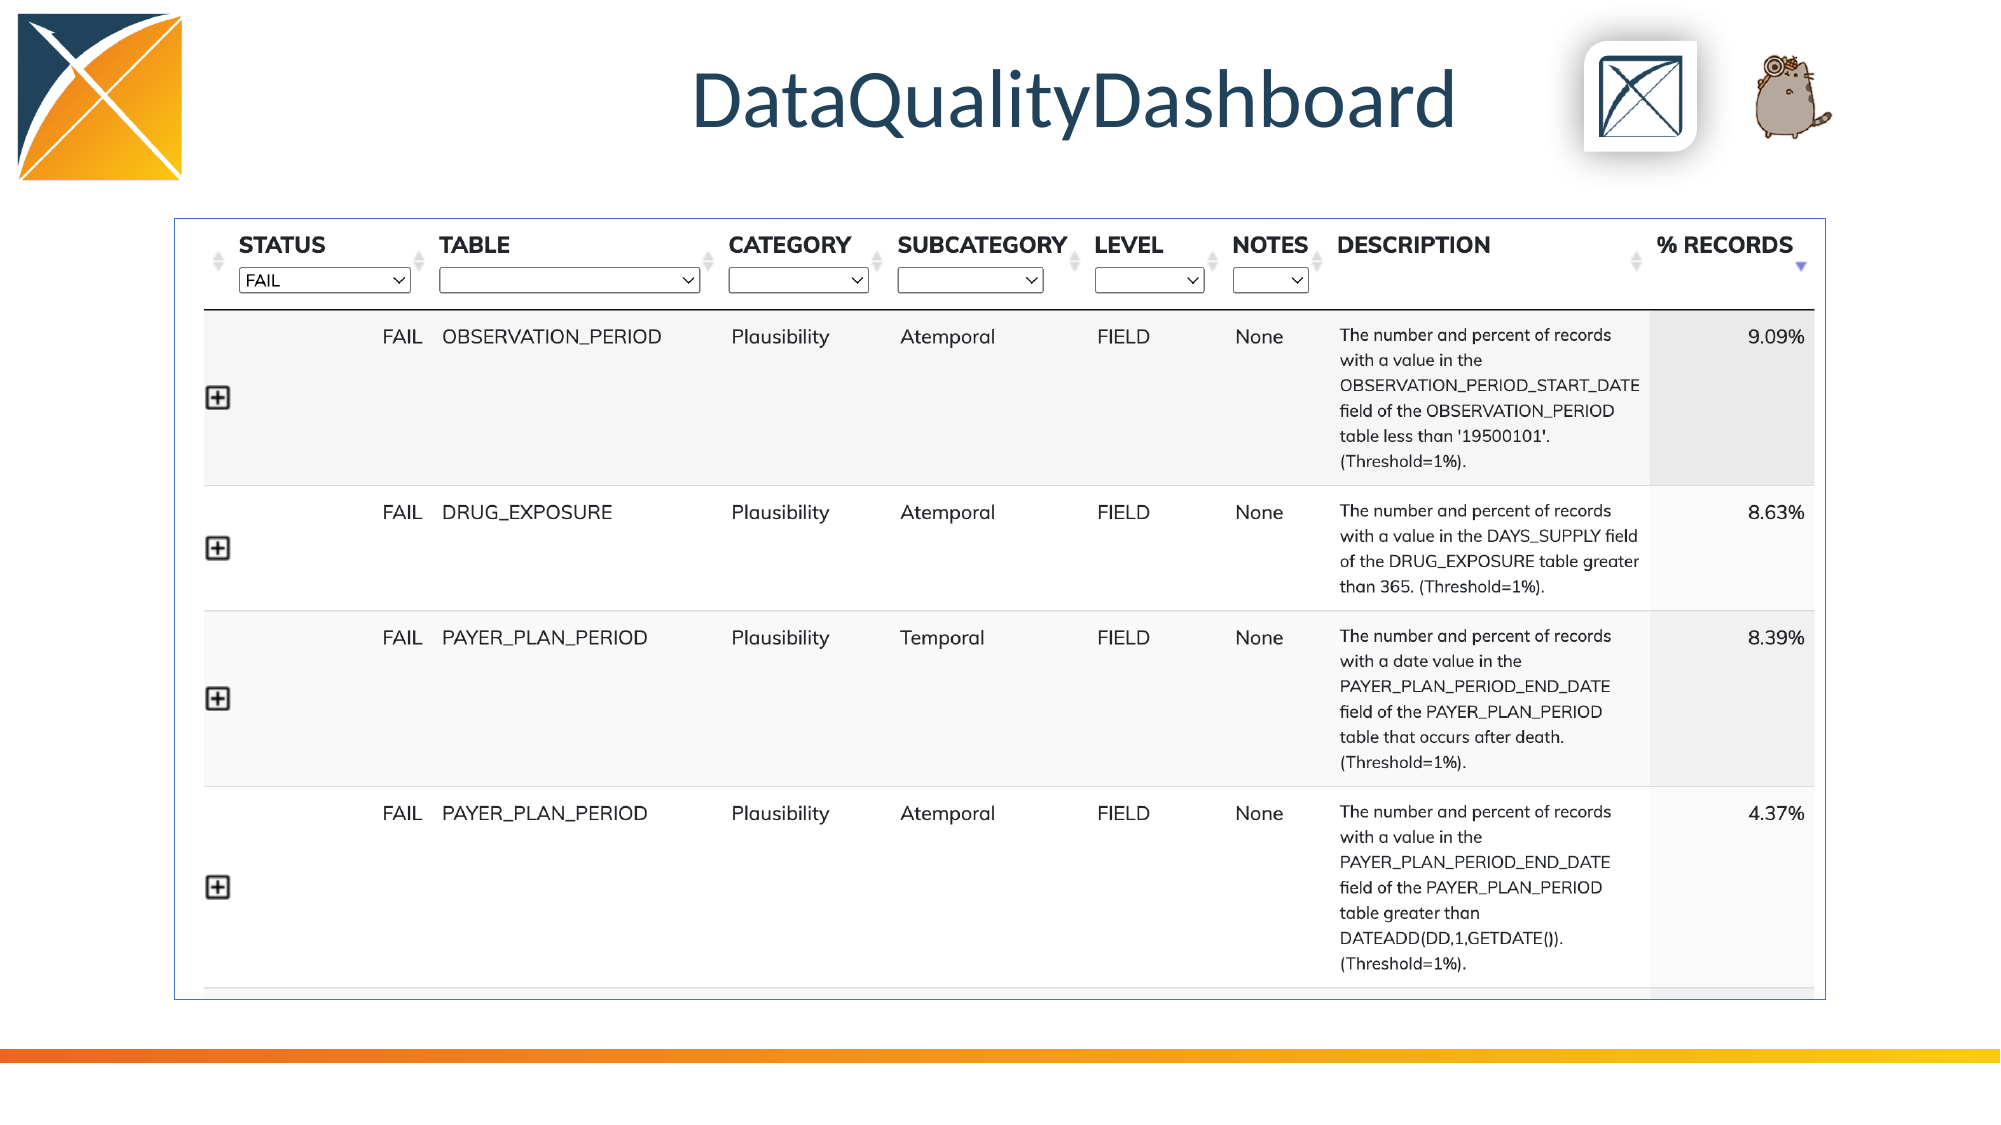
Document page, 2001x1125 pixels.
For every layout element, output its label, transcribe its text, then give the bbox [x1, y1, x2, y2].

title DataQualityDashboard [1705, 24, 1900, 163]
picture [1591, 47, 1690, 145]
picture [0, 0, 206, 200]
title DataQualityDashboard [249, 24, 1582, 163]
picture [1725, 32, 1852, 160]
picture [173, 218, 1826, 1000]
